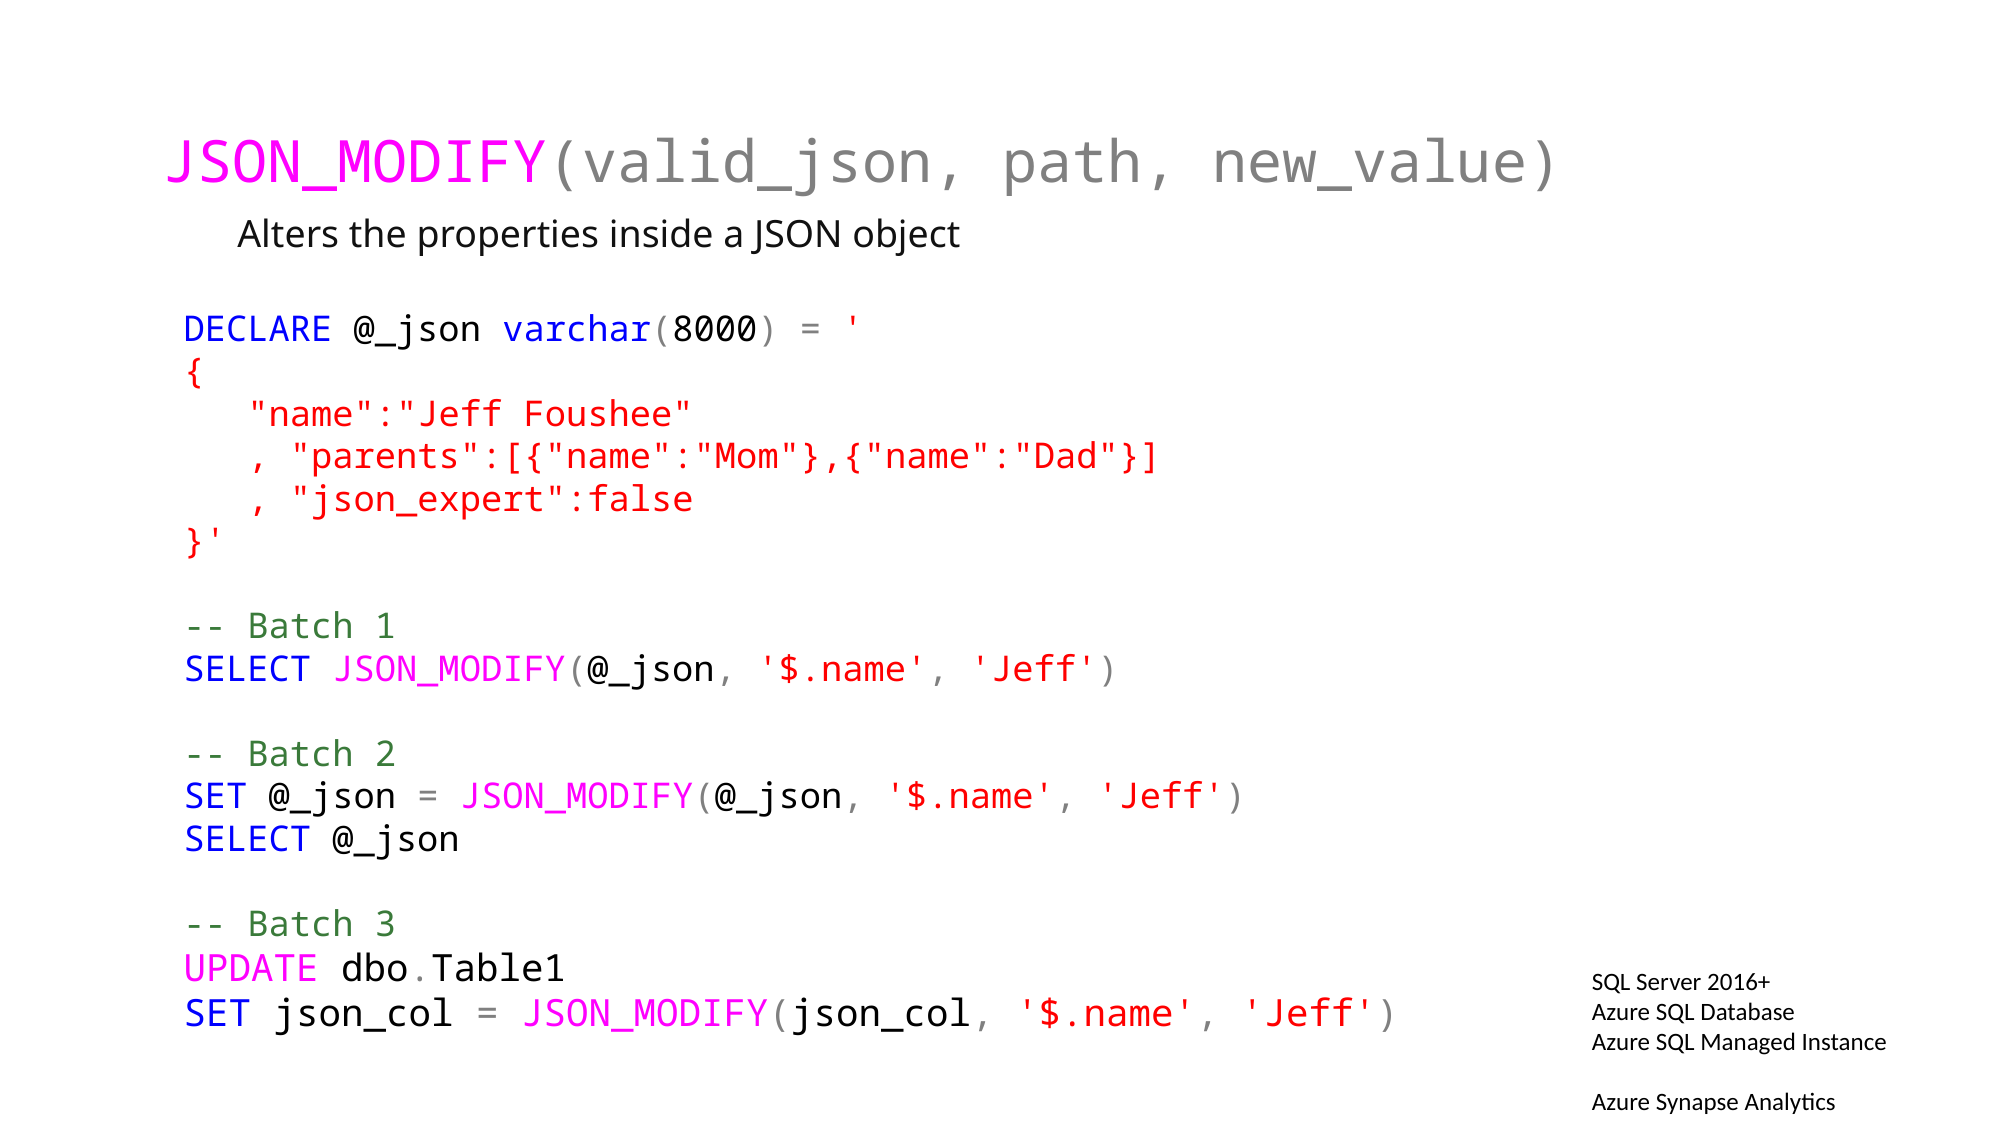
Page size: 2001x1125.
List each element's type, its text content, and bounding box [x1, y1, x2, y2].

text_box SQL Server 2016+ Azure SQL Database Azure SQL Managed Instance Azure Synapse Analytics [1577, 958, 1906, 1123]
text_box JSON_MODIFY(valid_json, path, new_value) [147, 116, 1596, 202]
text_box Alters the properties inside a JSON object [212, 202, 1532, 263]
text_box DECLARE @_json varchar(8000) = ' { "name":"Jeff Foushee" , "parents":[{"name":"Mom"},{"name":"Dad"}] , "json_expert":false }' -- Batch 1 SELECT JSON_MODIFY(@_json, '$.name', 'Jeff') -- Batch 2 SET @_json = JSON_MODIFY(@_json, '$.name', 'Jeff') SELECT @_json -- Batch 3 UPDATE dbo.Table1 SET json_col = JSON_MODIFY(json_col, '$.name', 'Jeff') [168, 298, 1703, 1041]
